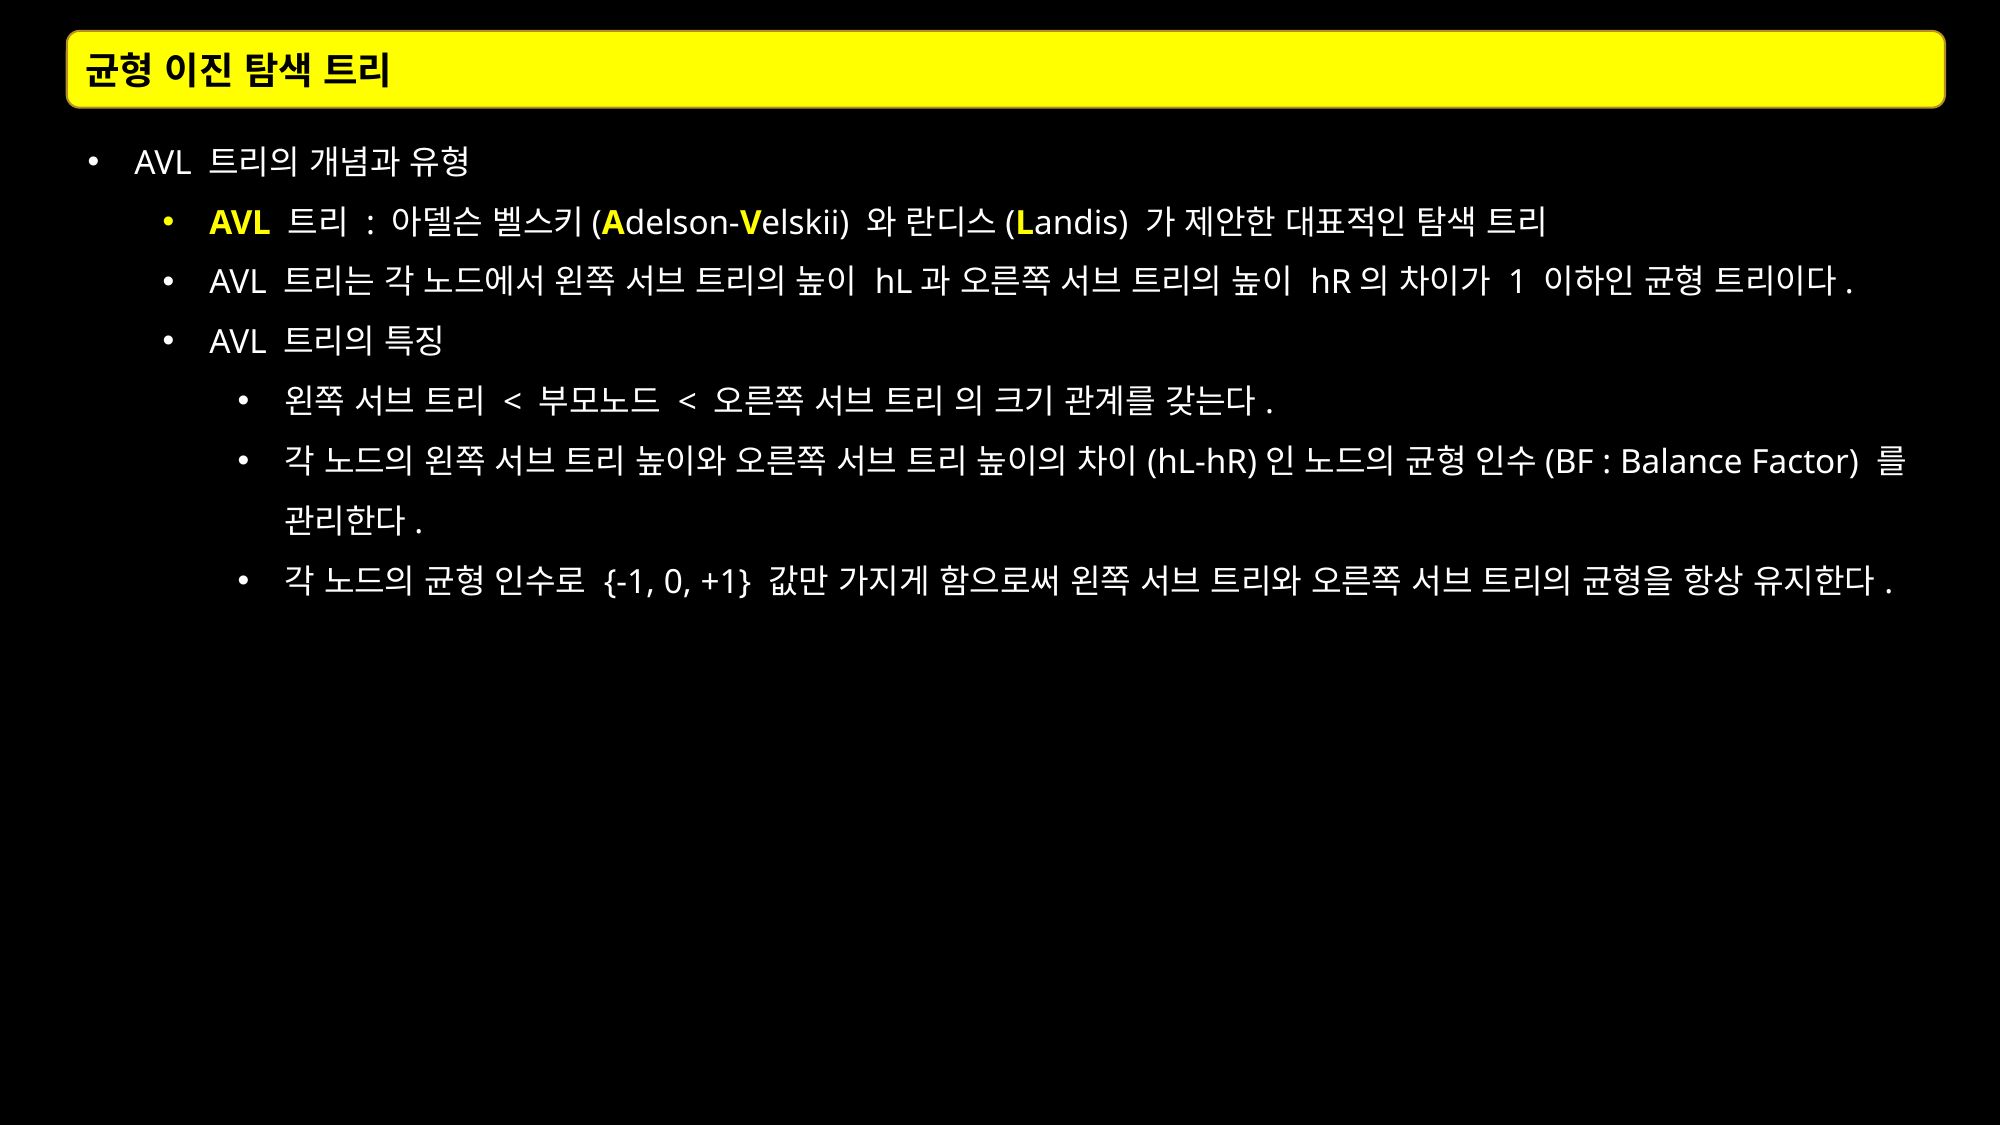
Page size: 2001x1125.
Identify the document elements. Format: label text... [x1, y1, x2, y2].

text_box 균형 이진 탐색 트리 [65, 29, 1947, 109]
text_box AVL 트리의 개념과 유형 AVL 트리 : 아델슨 벨스키(Adelson-Velskii) 와 란디스(Landis) 가 제안한 대표적인 탐색 트리 AVL 트리는 각 노드에서 왼쪽 서브 트리의 높이 hL과 오른쪽 서브 트리의 높이 hR의 차이가 1 이하인 균형 트리이다. AVL 트리의 특징 왼쪽 서브 트리 < 부모노드 < 오른쪽 서브 트리 의 크기 관계를 갖는다. 각 노드의 왼쪽 서브 트리 높이와 오른쪽 서브 트리 높이의 차이(hL-hR)인 노드의 균형 인수(BF : Balance Factor) 를 관리한다. 각 노드의 균형 인수로 {-1, 0, +1} 값만 가지게 함으로써 왼쪽 서브 트리와 오른쪽 서브 트리의 균형을 항상 유지한다. [72, 113, 1946, 1083]
